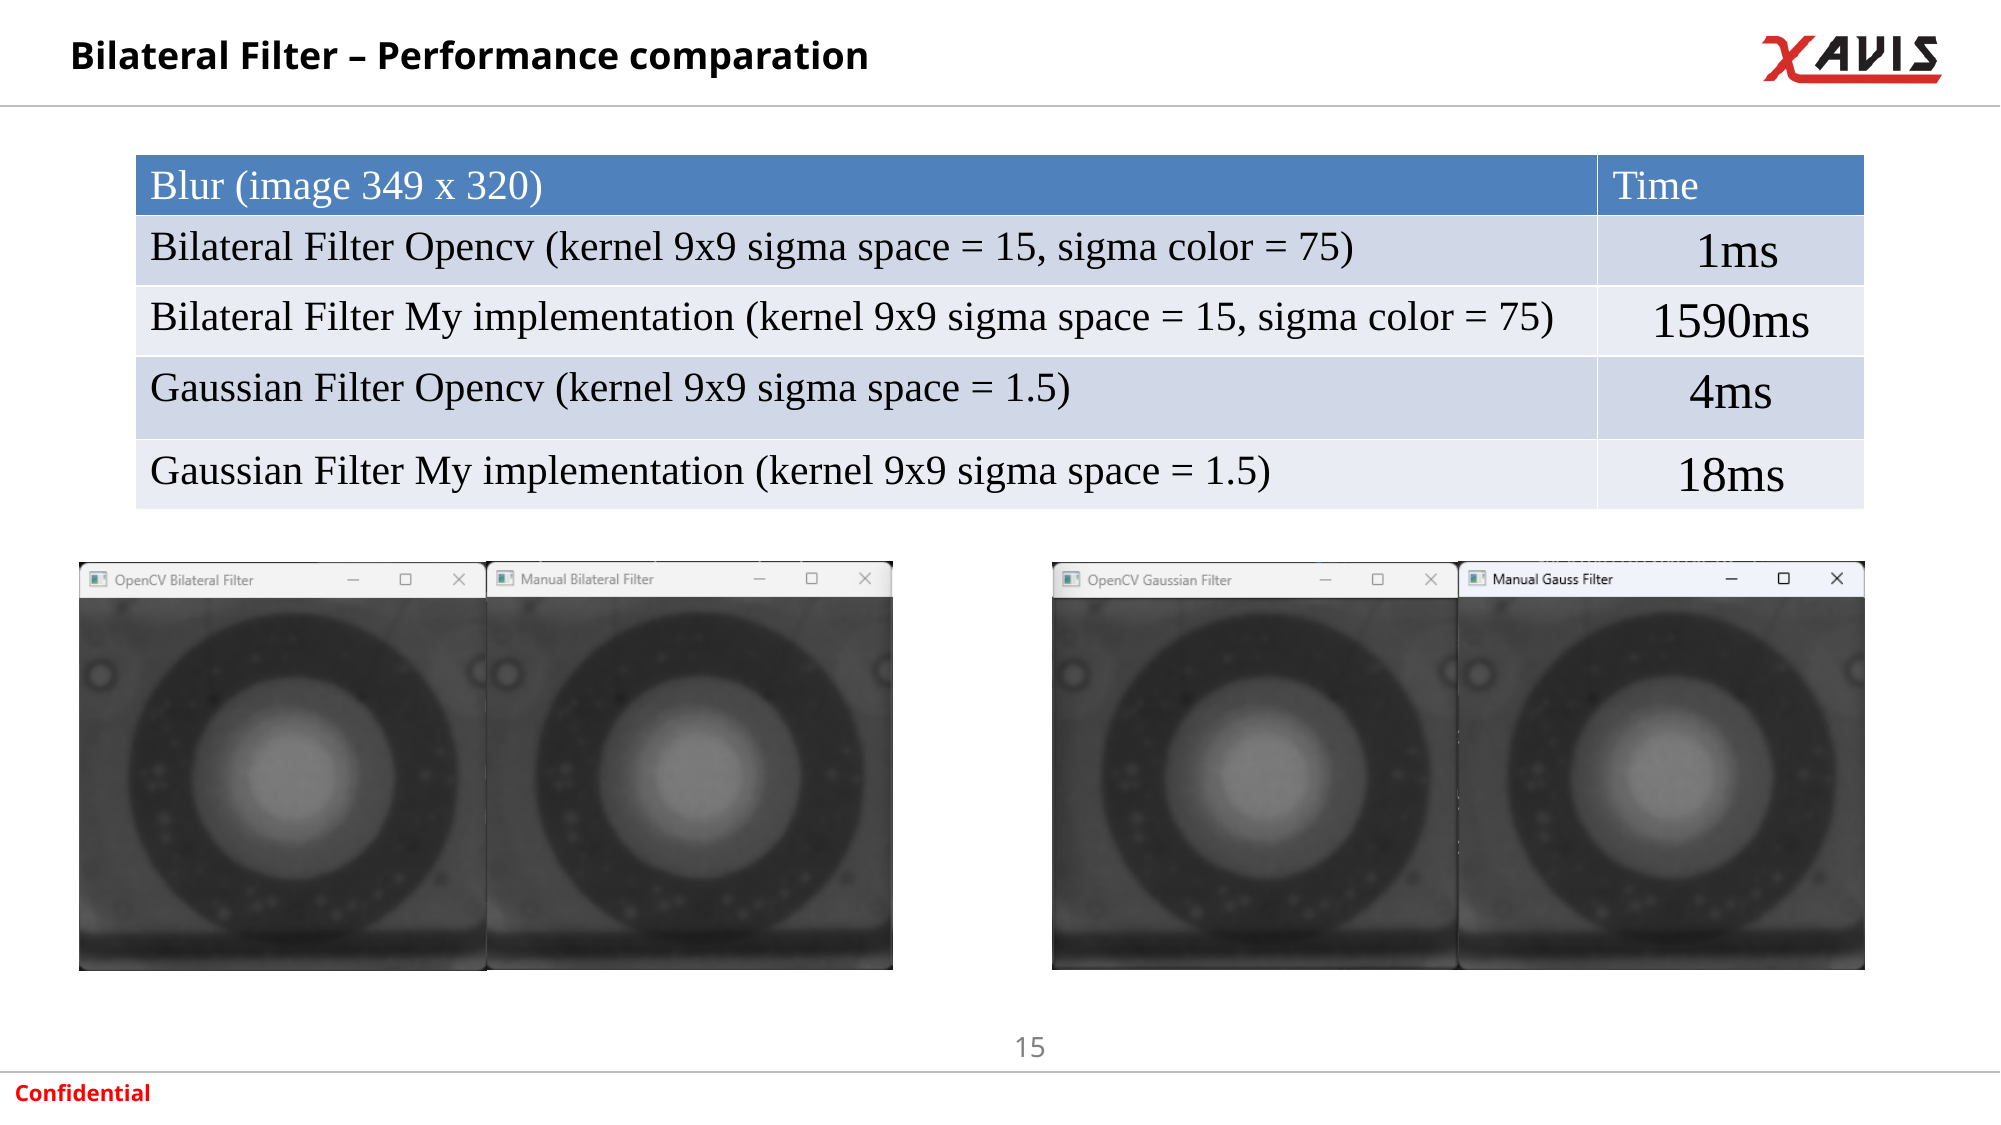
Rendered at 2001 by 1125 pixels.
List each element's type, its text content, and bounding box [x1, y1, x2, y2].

table_cell Bilateral Filter Opencv (kernel 9x9 sigma space = 15, sigma color = 75) [136, 216, 1597, 285]
table_cell 4ms [1598, 357, 1864, 439]
picture [79, 561, 894, 971]
table_header Blur (image 349 x 320) [136, 155, 1597, 215]
table_header Time [1598, 155, 1864, 215]
table_cell 1590ms [1598, 287, 1864, 355]
picture [1052, 561, 1865, 970]
table_cell 18ms [1598, 440, 1864, 509]
table_cell Gaussian Filter My implementation (kernel 9x9 sigma space = 1.5) [136, 440, 1597, 509]
table_cell Gaussian Filter Opencv (kernel 9x9 sigma space = 1.5) [136, 357, 1597, 439]
title Bilateral Filter – Performance comparation [55, 23, 1270, 85]
table_cell 1ms [1598, 216, 1864, 285]
table_cell Bilateral Filter My implementation (kernel 9x9 sigma space = 15, sigma color = 75) [136, 287, 1597, 355]
picture [1756, 26, 1946, 89]
